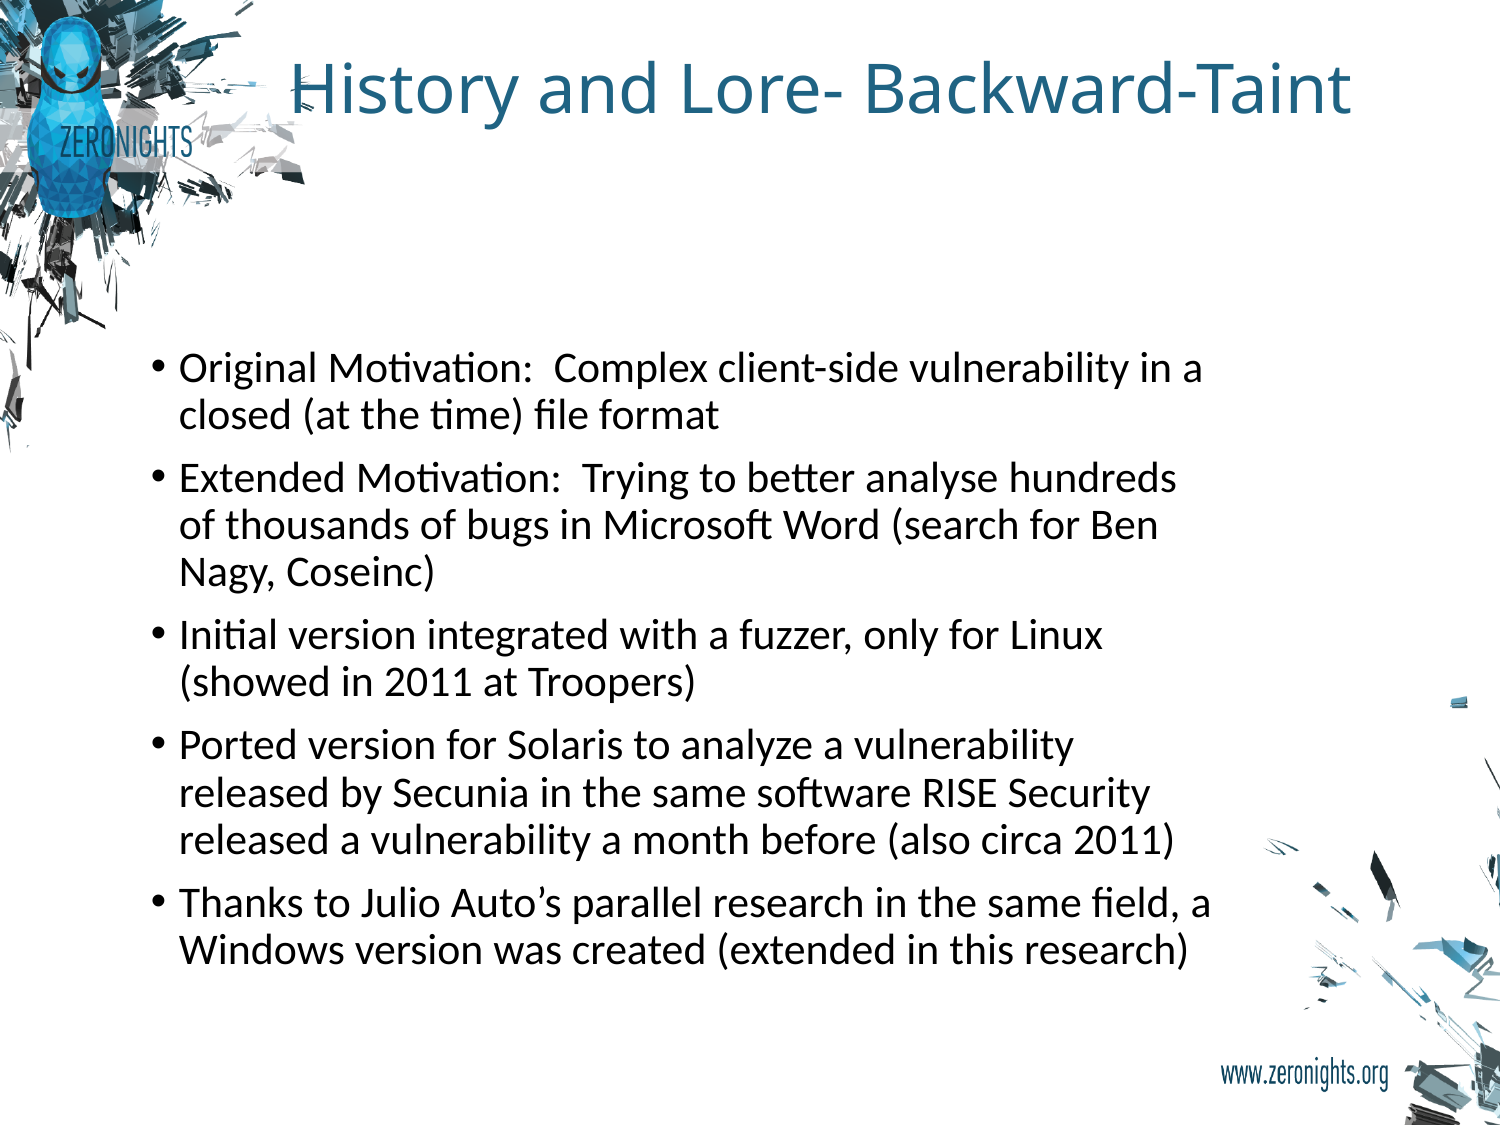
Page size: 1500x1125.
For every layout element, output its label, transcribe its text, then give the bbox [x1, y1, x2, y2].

picture [0, 0, 352, 489]
title History and Lore- Backward-Taint [242, 54, 1400, 285]
list Original Motivation: Complex client-side vulnerability in a closed (at the time) file format Extended Motivation: Trying to better analyse hundreds of thousands of bugs in Microsoft Word (search for Ben Nagy, Coseinc) Initial version integrated with a fuzzer, only for Linux (showed in 2011 at Troopers) Ported version for Solaris to analyze a vulnerability released by Secunia in the same software RISE Security released a vulnerability a month before (also circa 2011) Thanks to Julio Auto’s parallel research in the same field, a Windows version was created (extended in this research) [135, 336, 1237, 1025]
picture [1209, 686, 1500, 1125]
